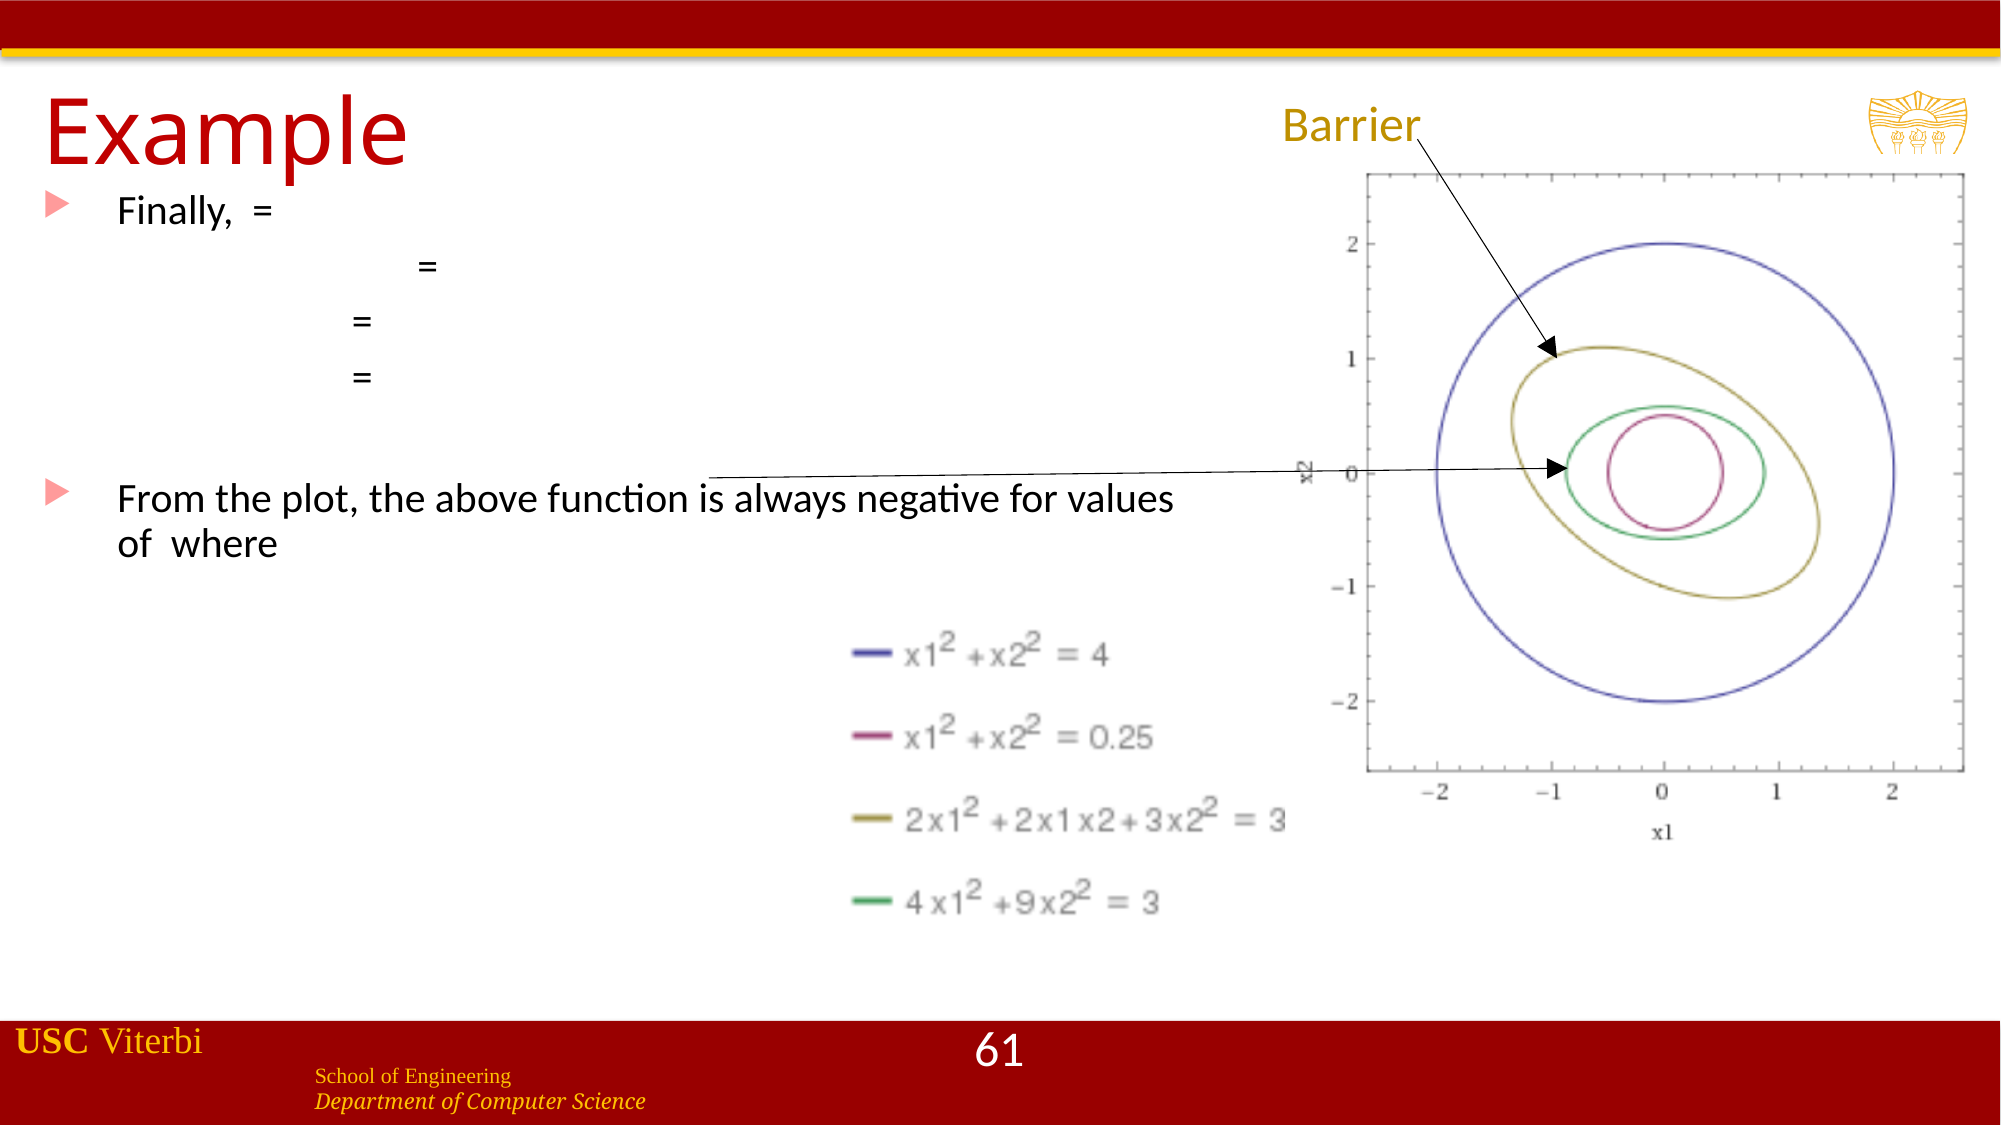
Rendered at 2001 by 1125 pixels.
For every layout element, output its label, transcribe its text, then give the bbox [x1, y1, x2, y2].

slide_number 61 [774, 1016, 1225, 1077]
title Example [27, 70, 1819, 199]
text_box Barrier [1267, 83, 1439, 159]
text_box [1417, 139, 1558, 359]
picture [832, 76, 2000, 944]
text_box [708, 468, 1568, 478]
